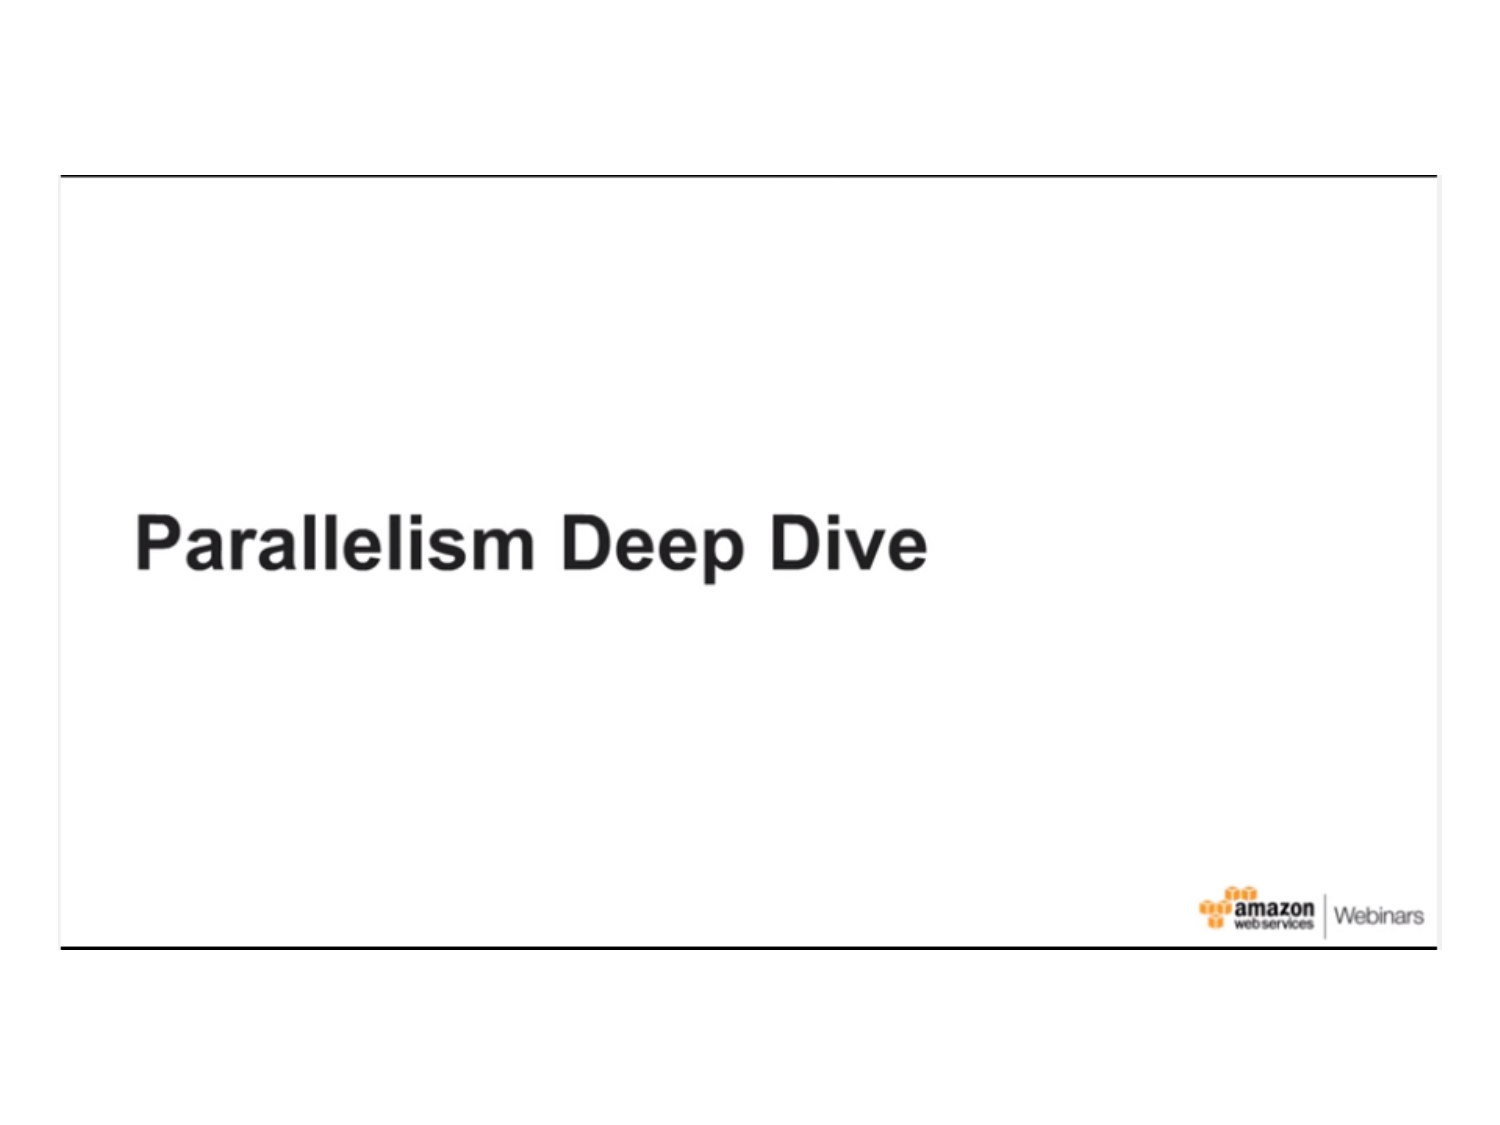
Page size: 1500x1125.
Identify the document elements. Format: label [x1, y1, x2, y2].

picture [58, 175, 1442, 950]
